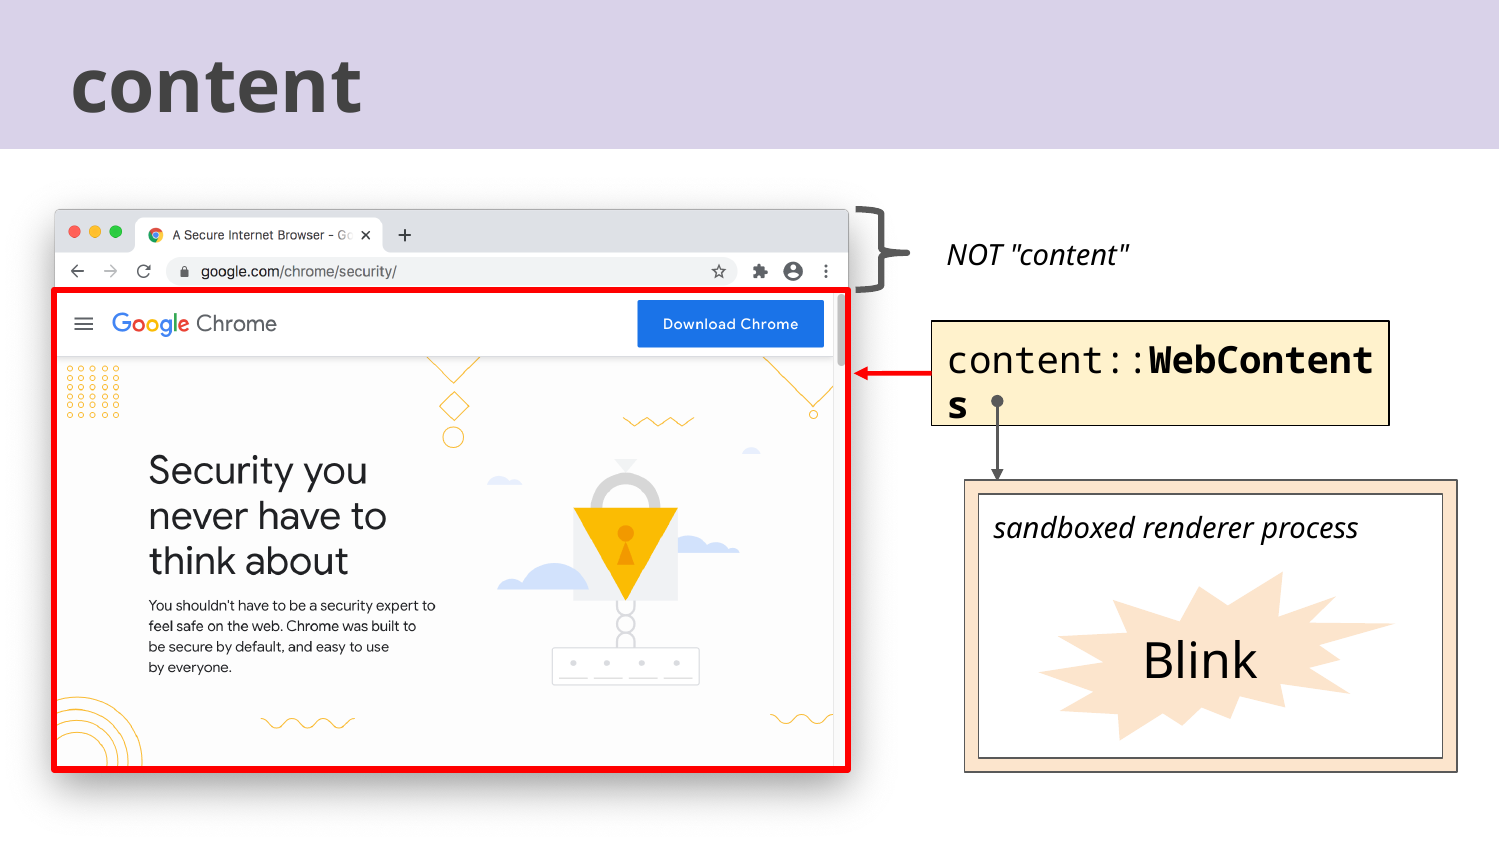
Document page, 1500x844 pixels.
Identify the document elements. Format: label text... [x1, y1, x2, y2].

text_box Blink [1038, 571, 1396, 741]
text_box [0, 0, 1499, 149]
text_box sandboxed renderer process [964, 479, 1457, 773]
picture [0, 170, 906, 844]
text_box content [55, 0, 1465, 142]
text_box NOT "content" [931, 221, 1172, 286]
text_box content::WebContents [931, 321, 1390, 426]
